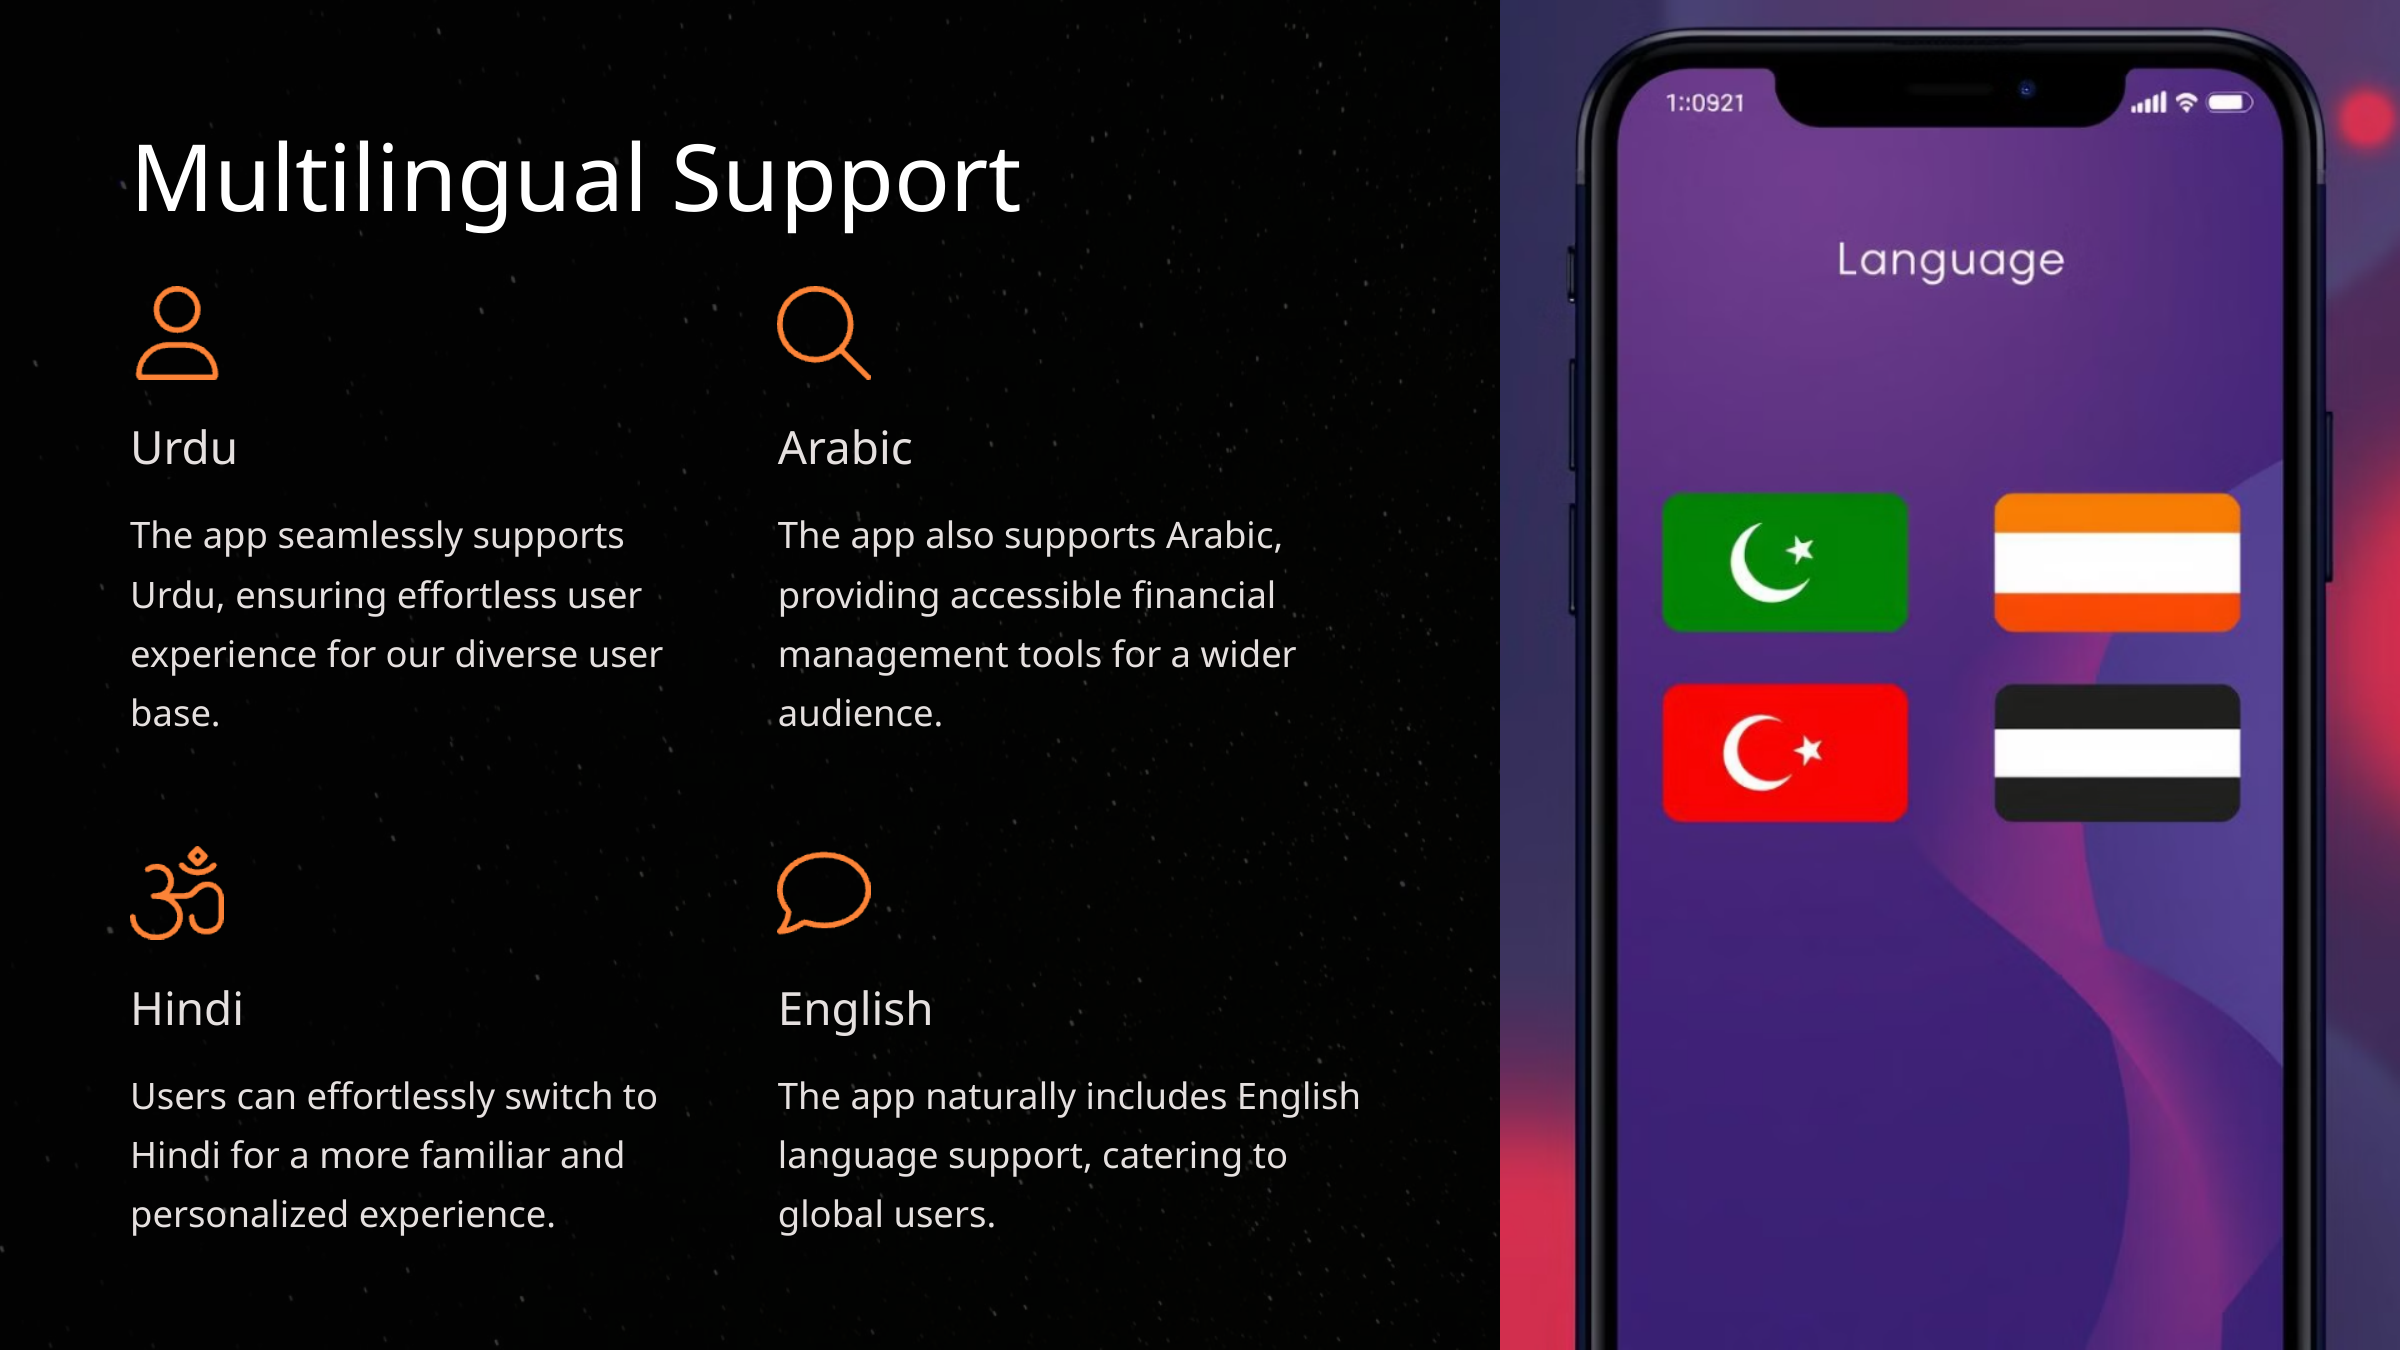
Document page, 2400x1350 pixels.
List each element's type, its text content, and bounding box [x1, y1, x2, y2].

text_box The app naturally includes English language support, catering to global users. [777, 1057, 1370, 1236]
text_box Arabic [777, 416, 1243, 475]
text_box Users can effortlessly switch to Hindi for a more familiar and personalized experience. [130, 1057, 722, 1236]
text_box English [777, 976, 1243, 1035]
text_box The app seamlessly supports Urdu, ensuring effortless user experience for our diverse user base. [130, 496, 722, 676]
text_box The app also supports Arabic, providing accessible financial management tools for a wider audience. [777, 496, 1370, 735]
text_box Hindi [130, 976, 596, 1035]
text_box Urdu [130, 416, 596, 475]
picture [0, 0, 2400, 1350]
text_box Multilingual Support [130, 114, 1061, 231]
